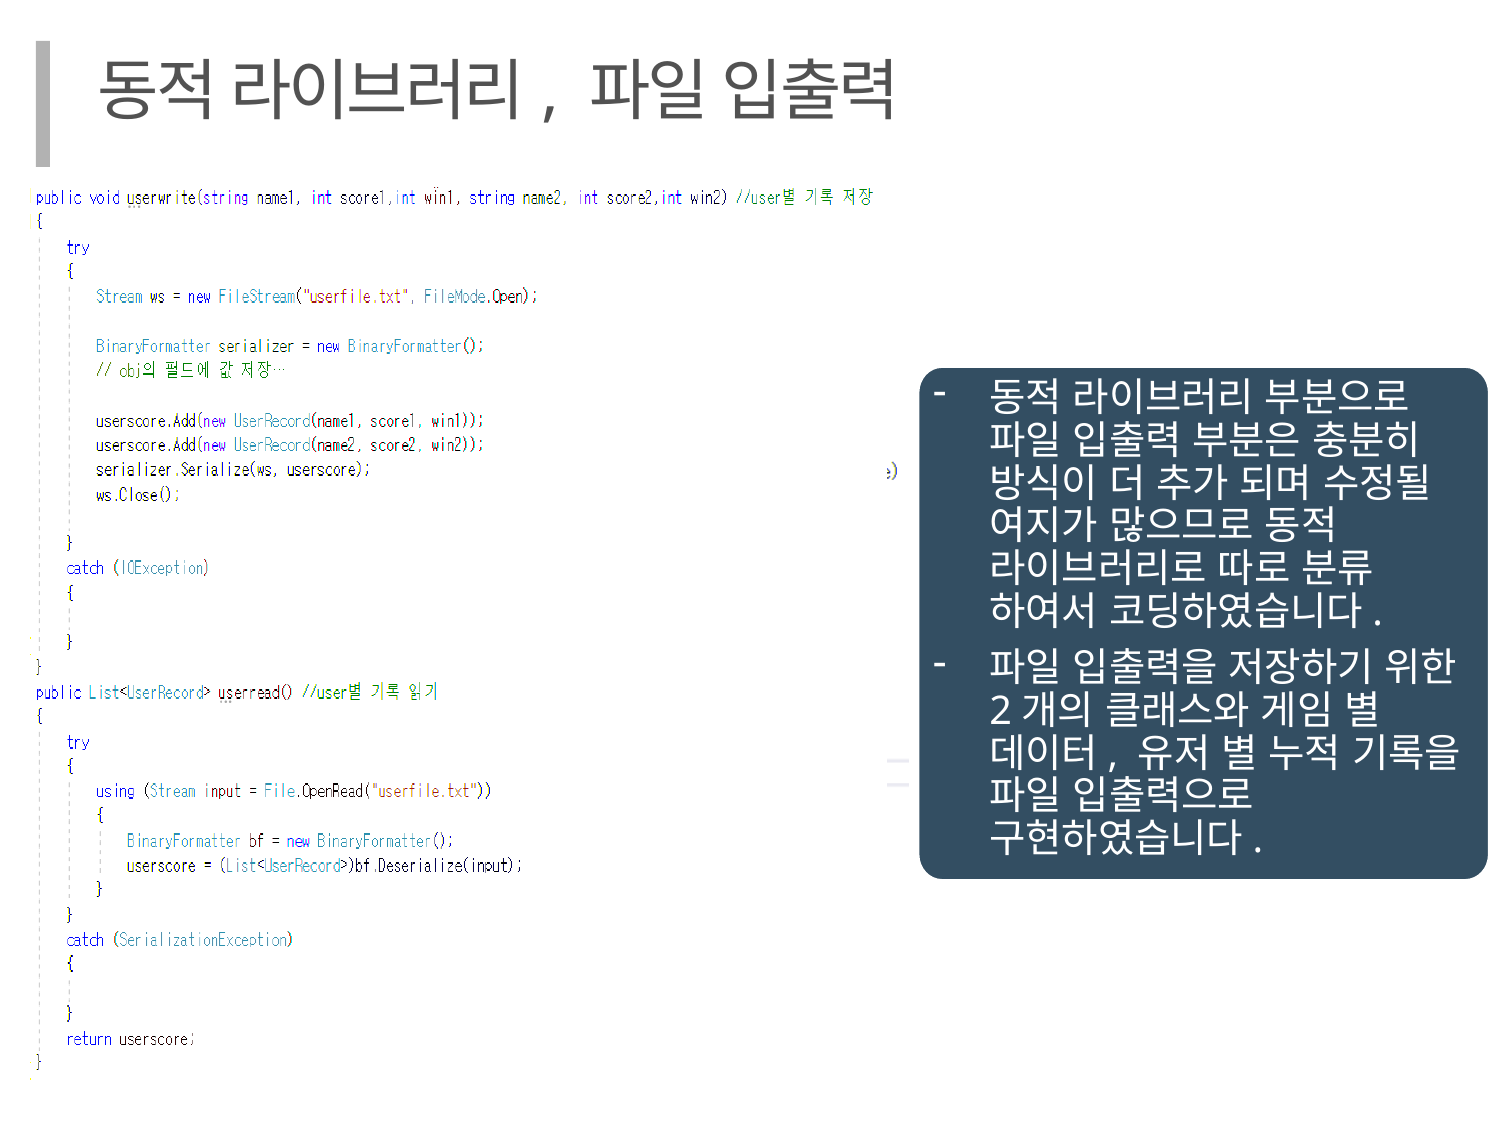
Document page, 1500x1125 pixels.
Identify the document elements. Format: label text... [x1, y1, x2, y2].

text_box [909, 416, 1088, 831]
text_box 동적 라이브러리 부분으로 파일 입출력 부분은 충분히 방식이 더 추가 되며 수정될 여지가 많으므로 동적 라이브러리로 따로 분류 하여서 코딩하였습니다. 파일 입출력을 저장하기 위한 2개의 클래스와 게임 별 데이터, 유저 별 누적 기록을 파일 입출력으로 구현하였습니다. [917, 365, 1490, 882]
text_box 동적 라이브러리, 파일 입출력 [83, 40, 915, 136]
picture [25, 186, 909, 1086]
text_box [35, 40, 51, 168]
